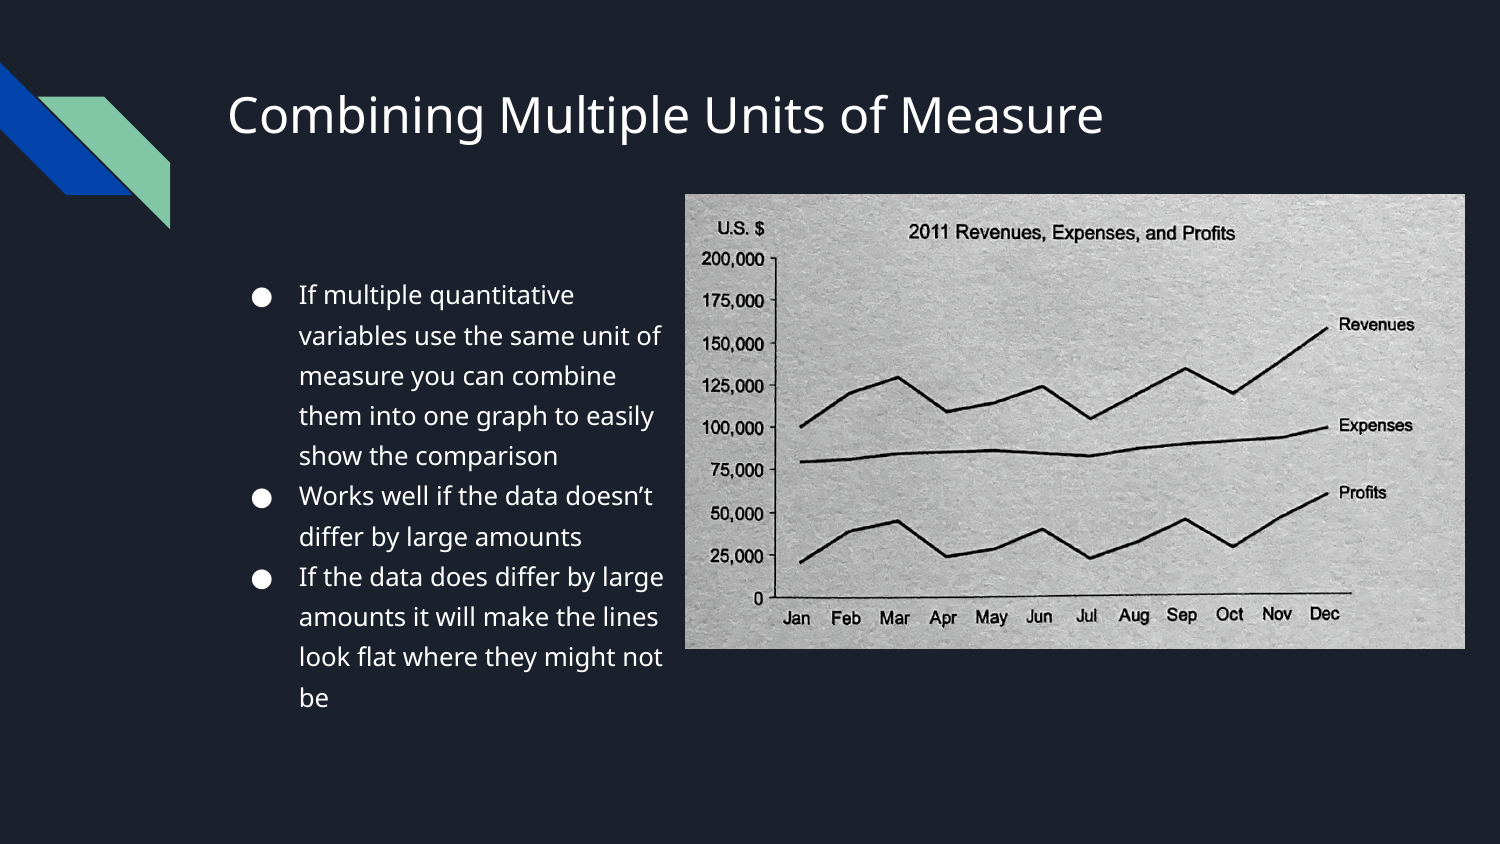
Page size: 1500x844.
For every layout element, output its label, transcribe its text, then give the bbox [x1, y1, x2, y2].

picture [685, 194, 1466, 649]
title Combining Multiple Units of Measure [212, 64, 1368, 215]
list If multiple quantitative variables use the same unit of measure you can combine them into one graph to easily show the comparison Works well if the data doesn’t differ by large amounts If the data does differ by large amounts it will make the lines look flat where they might not be [212, 257, 686, 735]
